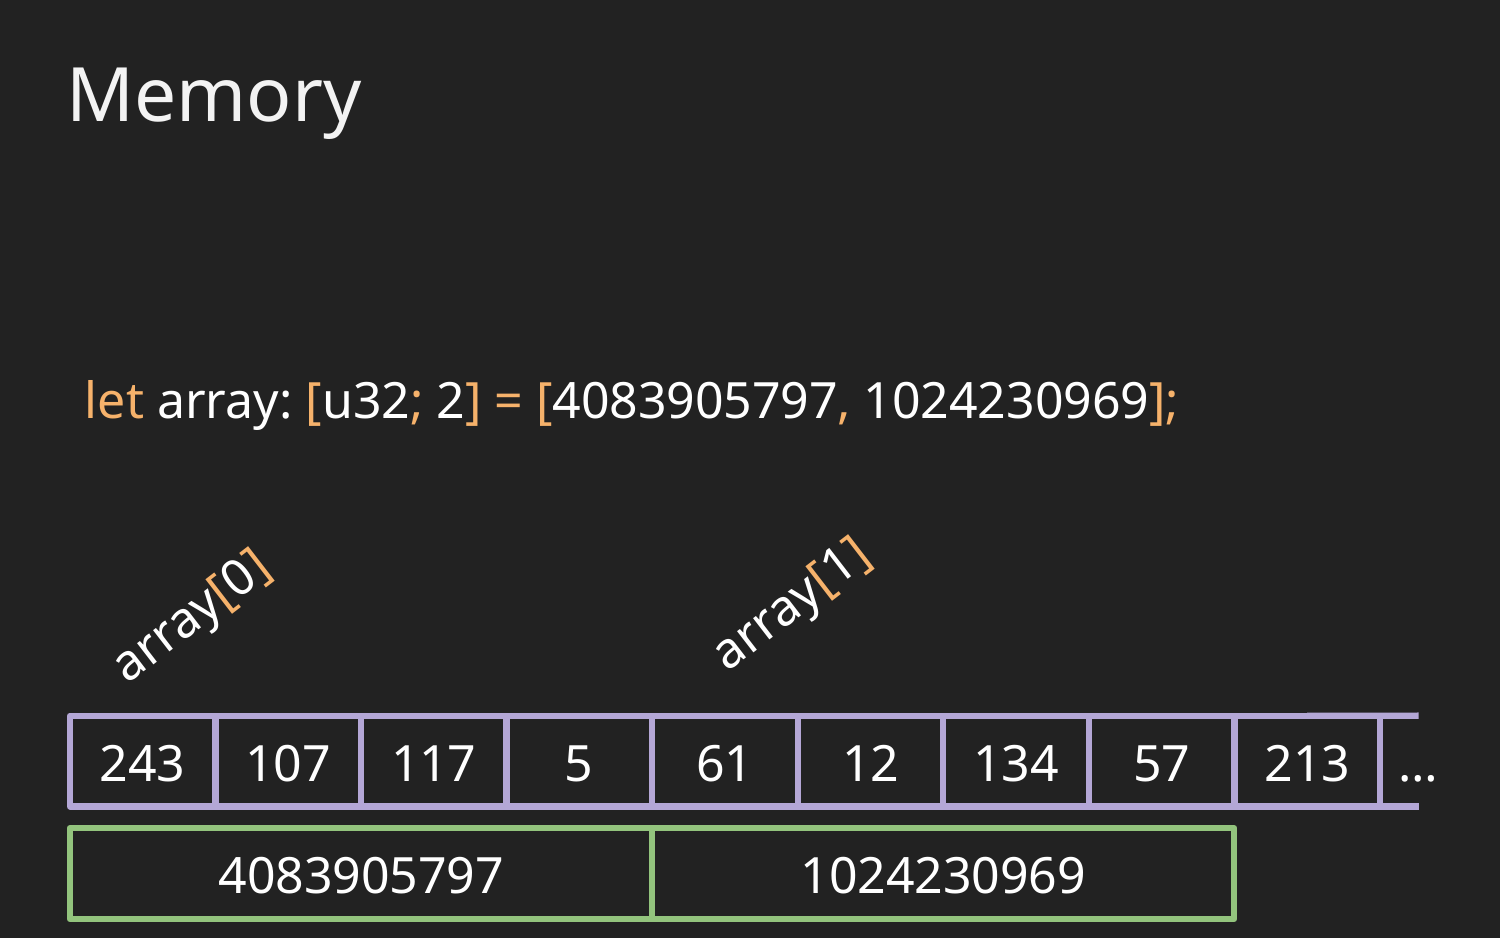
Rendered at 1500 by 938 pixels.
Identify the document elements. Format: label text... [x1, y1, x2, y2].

text_box 134 [943, 715, 1088, 807]
text_box array[0] [76, 465, 367, 721]
text_box 4083905797 [69, 828, 652, 920]
text_box 5 [506, 715, 652, 807]
text_box 57 [1088, 715, 1234, 807]
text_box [1306, 715, 1456, 807]
text_box 107 [215, 715, 361, 807]
text_box 117 [361, 715, 506, 807]
text_box let array: [u32; 2] = [4083905797, 1024230969]; [69, 353, 1500, 444]
text_box 243 [69, 715, 215, 807]
text_box 213 [1234, 715, 1305, 807]
text_box 61 [652, 715, 797, 807]
text_box 12 [797, 715, 943, 807]
text_box array[1] [676, 452, 967, 709]
text_box Memory [51, 31, 964, 166]
text_box 1024230969 [652, 828, 1235, 920]
